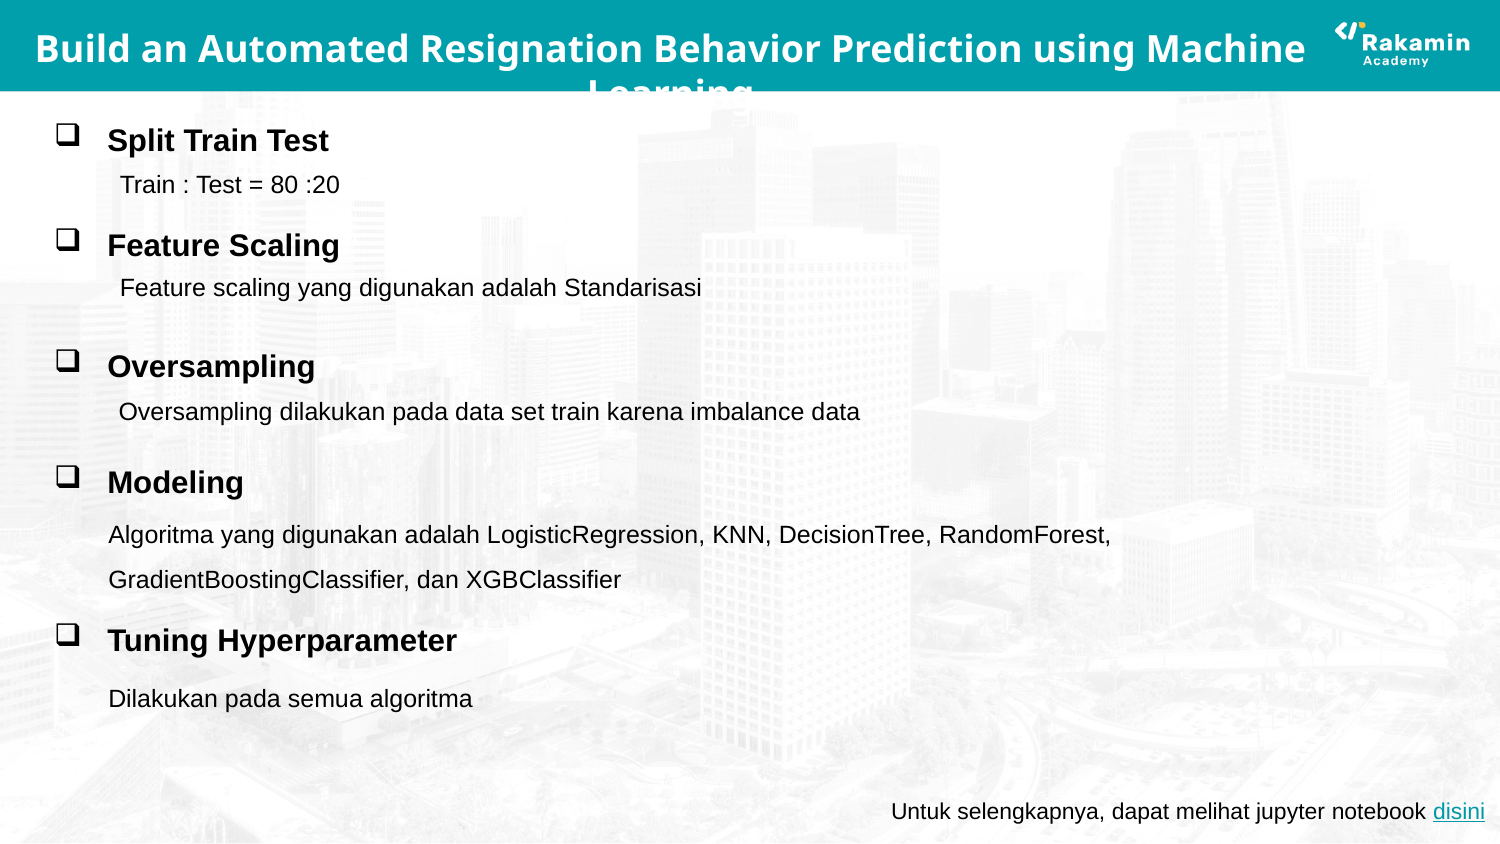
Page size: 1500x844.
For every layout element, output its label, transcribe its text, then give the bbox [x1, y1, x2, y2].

text_box Oversampling dilakukan pada data set train karena imbalance data [103, 387, 1187, 433]
picture [0, 0, 1500, 844]
text_box Dilakukan pada semua algoritma [93, 660, 1434, 720]
text_box Untuk selengkapnya, dapat melihat jupyter notebook disini [763, 782, 1500, 838]
text_box Algoritma yang digunakan adalah LogisticRegression, KNN, DecisionTree, RandomForest, GradientBoostingClassifier, dan XGBClassifier [93, 496, 1434, 602]
text_box Feature Scaling [17, 204, 561, 292]
text_box Modeling [17, 441, 561, 529]
text_box Oversampling [17, 325, 561, 413]
text_box Tuning Hyperparameter [17, 599, 561, 687]
text_box Train : Test = 80 :20 [104, 148, 1482, 236]
text_box Split Train Test [17, 99, 511, 187]
text_box Feature scaling yang digunakan adalah Standarisasi [104, 251, 1482, 339]
title Build an Automated Resignation Behavior Prediction using Machine Learning [0, 10, 1342, 81]
